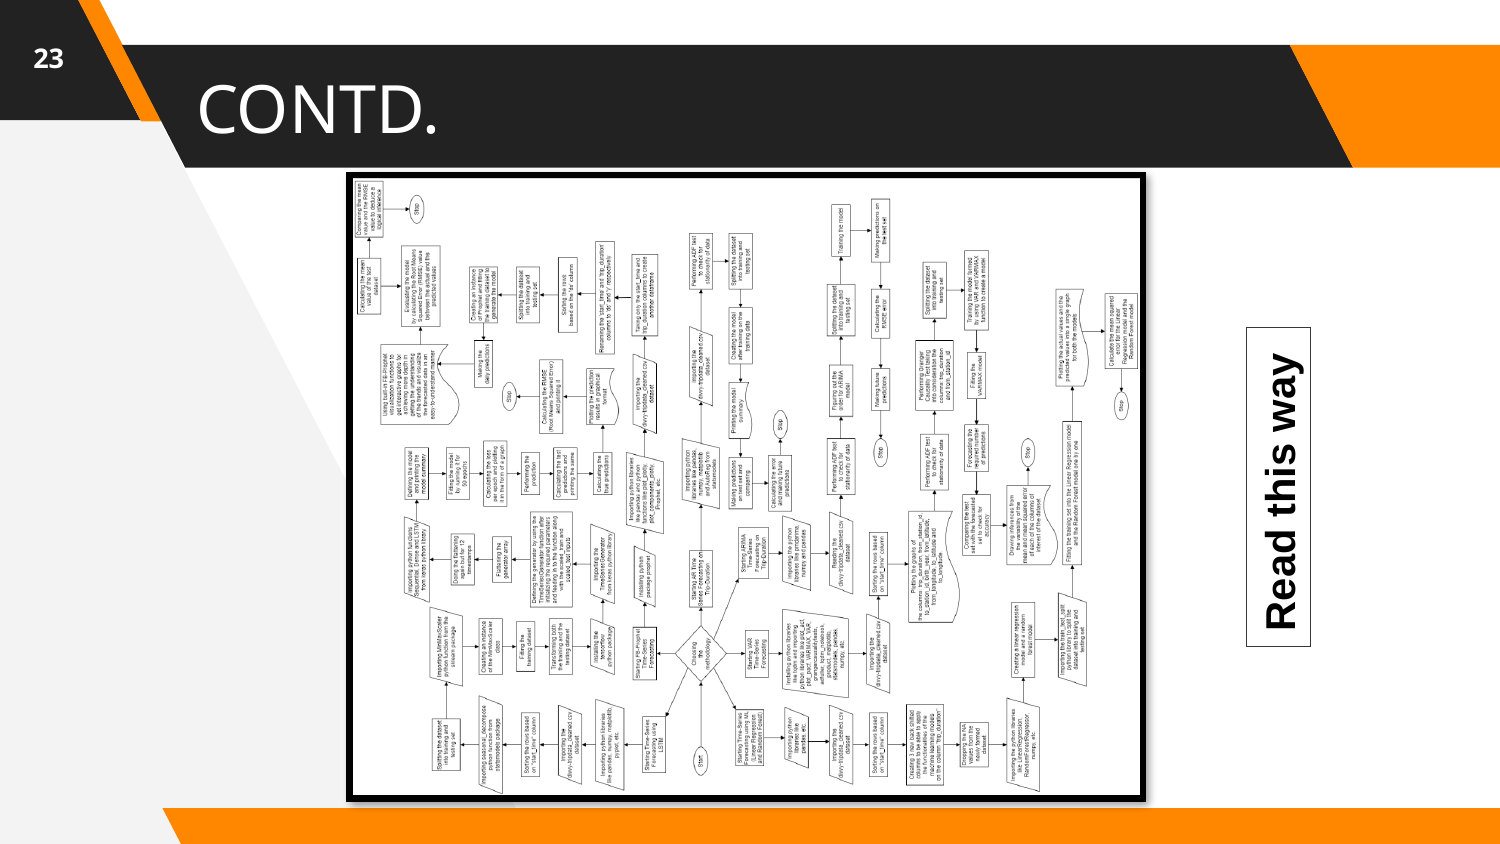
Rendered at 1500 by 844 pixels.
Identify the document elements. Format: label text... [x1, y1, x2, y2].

picture [353, 92, 1140, 844]
text_box Read this way [1246, 327, 1311, 647]
title CONTD. [181, 45, 1285, 169]
slide_number 23 [0, 0, 98, 121]
